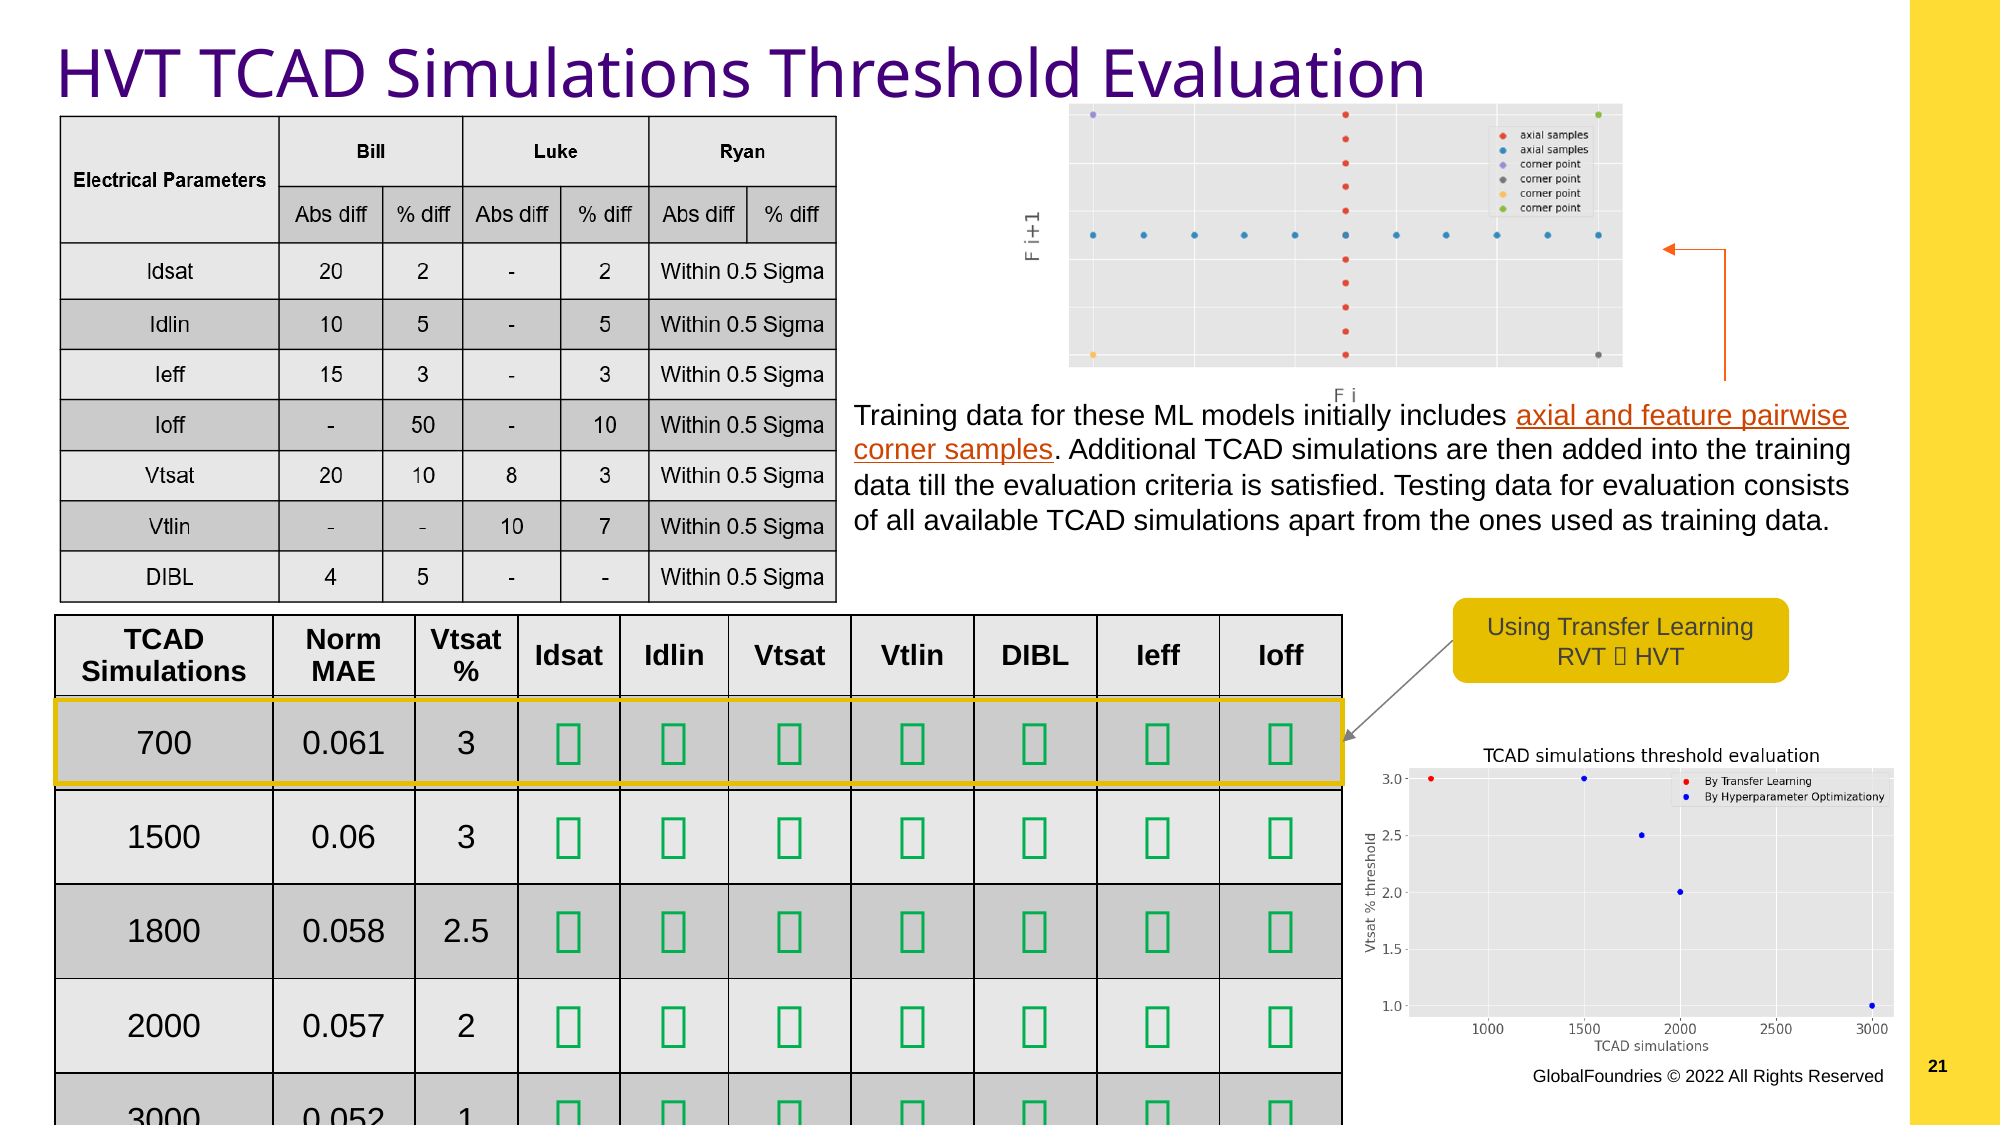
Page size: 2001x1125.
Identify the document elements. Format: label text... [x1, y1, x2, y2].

table_cell  [852, 785, 973, 789]
table_header Norm MAE [274, 616, 414, 695]
table_cell  [1098, 791, 1219, 883]
table_cell  [1220, 785, 1341, 789]
table_cell  [519, 785, 619, 789]
table_cell  [519, 791, 619, 883]
table_header Idlin [621, 616, 728, 695]
picture [999, 90, 1663, 408]
table_cell  [1220, 979, 1341, 1072]
table_cell  [729, 885, 850, 978]
slide_number GlobalFoundries © 2022 All Rights Reserved [1502, 1059, 1900, 1118]
table_cell  [621, 785, 728, 789]
table_header Vtsat % [416, 616, 517, 695]
title HVT TCAD Simulations Threshold Evaluation [55, 30, 1828, 124]
table_header Vtsat [729, 616, 850, 695]
table_cell  [852, 1074, 973, 1125]
text_box Training data for these ML models initially includes axial and feature pairwise corner samples. Additional TCAD simulations are then added into the training data till the evaluation criteria is satisfied. Testing data for evaluation consists of all available TCAD simulations apart from the ones used as training data. [839, 388, 1871, 544]
table_cell  [621, 885, 728, 978]
table_cell 700 [56, 785, 272, 789]
table_cell  [852, 791, 973, 883]
table_cell  [1098, 1074, 1219, 1125]
table_cell 0.057 [274, 979, 414, 1072]
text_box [1342, 640, 1453, 742]
table_cell 0.061 [274, 785, 414, 789]
table_cell  [519, 1074, 619, 1125]
table_cell  [852, 979, 973, 1072]
table_cell 3000 [56, 1074, 272, 1125]
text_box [1628, 283, 1760, 347]
table_cell  [729, 791, 850, 883]
table_cell  [519, 885, 619, 978]
table_cell 1800 [56, 885, 272, 978]
table_cell  [975, 791, 1096, 883]
table_cell  [621, 1074, 728, 1125]
text_box [54, 699, 1344, 785]
table_cell  [975, 979, 1096, 1072]
table_cell 2 [416, 979, 517, 1072]
table_cell  [519, 979, 619, 1072]
table_cell  [621, 979, 728, 1072]
table_cell  [1220, 1074, 1341, 1125]
table_header TCAD Simulations [56, 616, 272, 695]
table_cell  [729, 1074, 850, 1125]
slide_number 21 [1899, 1047, 1963, 1108]
table_cell  [1220, 885, 1341, 978]
table_cell  [1098, 885, 1219, 978]
table_cell 0.052 [274, 1074, 414, 1125]
picture [55, 112, 839, 604]
table_cell 2000 [56, 979, 272, 1072]
table_header DIBL [975, 616, 1096, 695]
table_cell 1500 [56, 791, 272, 883]
table_cell  [852, 885, 973, 978]
table_cell  [1220, 791, 1341, 883]
table_header Ieff [1098, 616, 1219, 695]
table_cell  [975, 1074, 1096, 1125]
table_cell  [729, 785, 850, 789]
table_cell 0.06 [274, 791, 414, 883]
picture [1359, 741, 1900, 1059]
table_cell 3 [416, 785, 517, 789]
table_cell  [621, 791, 728, 883]
table_header Idsat [519, 616, 619, 695]
table_cell 2.5 [416, 885, 517, 978]
table_cell  [1098, 979, 1219, 1072]
table_cell  [1098, 785, 1219, 789]
text_box Using Transfer Learning RVT  HVT [1451, 596, 1791, 684]
table_header Vtlin [852, 616, 973, 695]
table_cell 1 [416, 1074, 517, 1125]
table_cell  [729, 979, 850, 1072]
table_cell 3 [416, 791, 517, 883]
table_cell 0.058 [274, 885, 414, 978]
table_cell  [975, 885, 1096, 978]
table_cell  [975, 785, 1096, 789]
table_header Ioff [1220, 616, 1341, 695]
